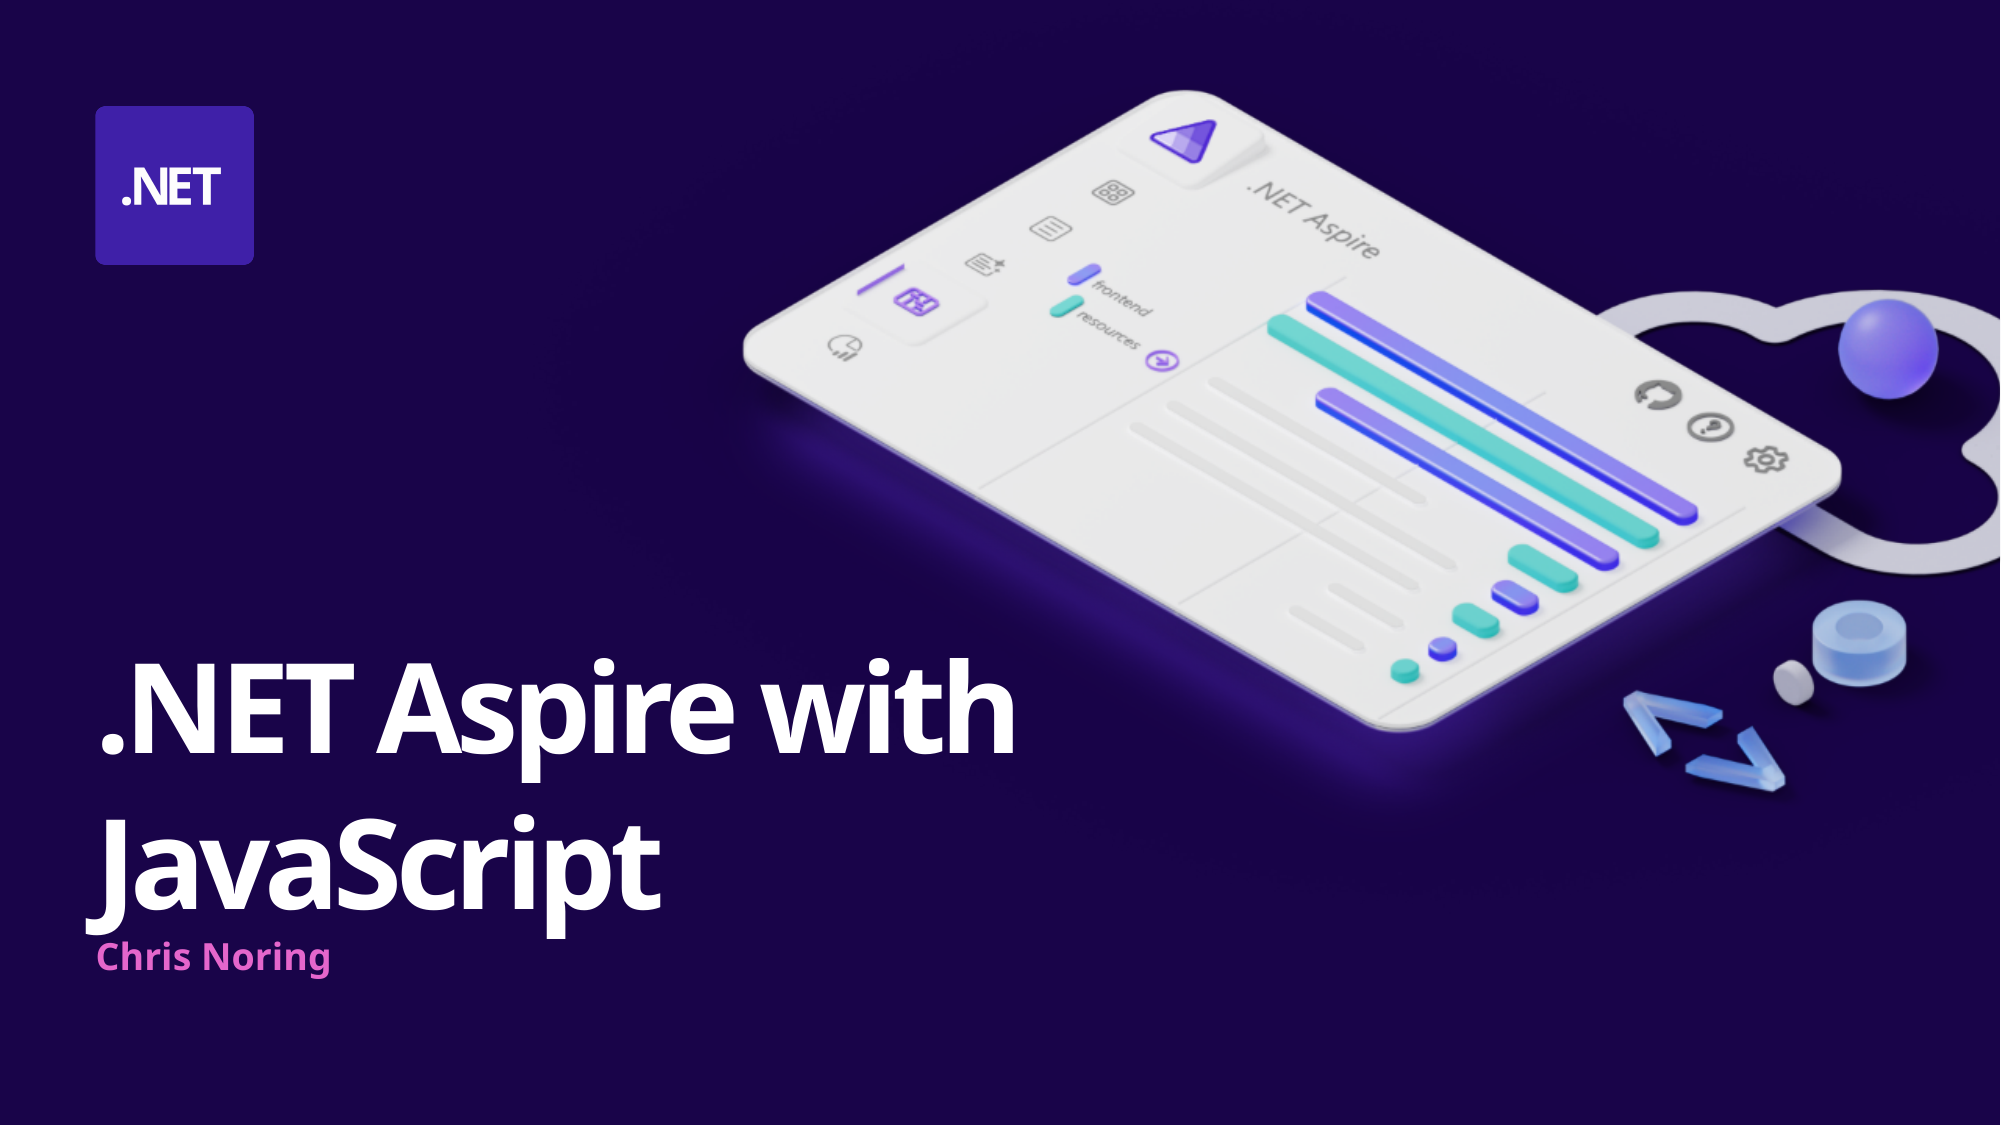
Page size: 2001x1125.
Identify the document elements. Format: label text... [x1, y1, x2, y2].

list Chris Noring [95, 933, 987, 979]
title .NET Aspire with JavaScript [95, 622, 1408, 931]
picture [95, 0, 2001, 993]
